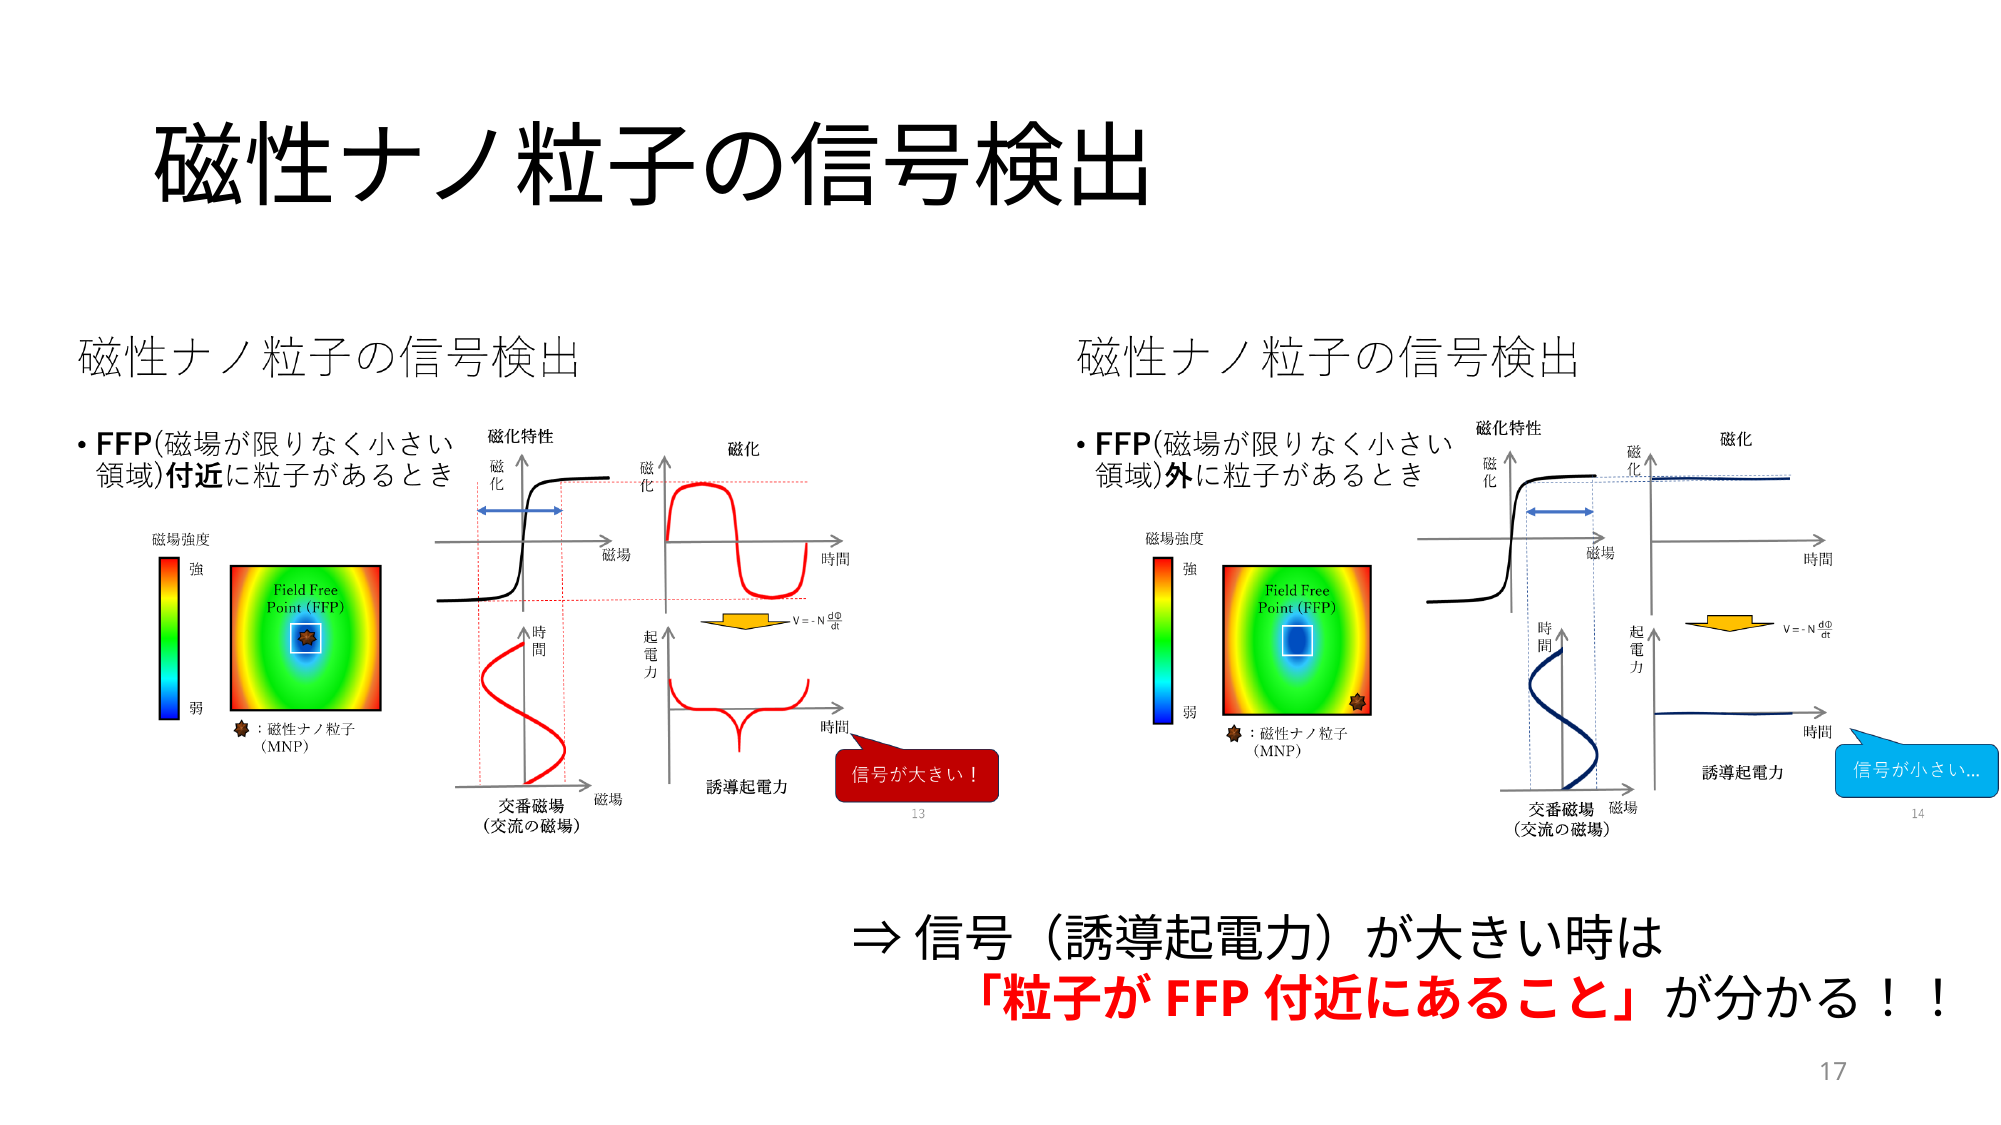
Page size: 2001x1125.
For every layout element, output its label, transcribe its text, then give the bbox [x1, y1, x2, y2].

slide_number 17 [1412, 1042, 1863, 1103]
title 磁性ナノ粒子の信号検出 [137, 59, 1863, 277]
text_box ⇒信号（誘導起電力）が大きい時は 「粒子がFFP付近にあること」が分かる！！ [837, 899, 1988, 1034]
picture [0, 277, 2000, 840]
